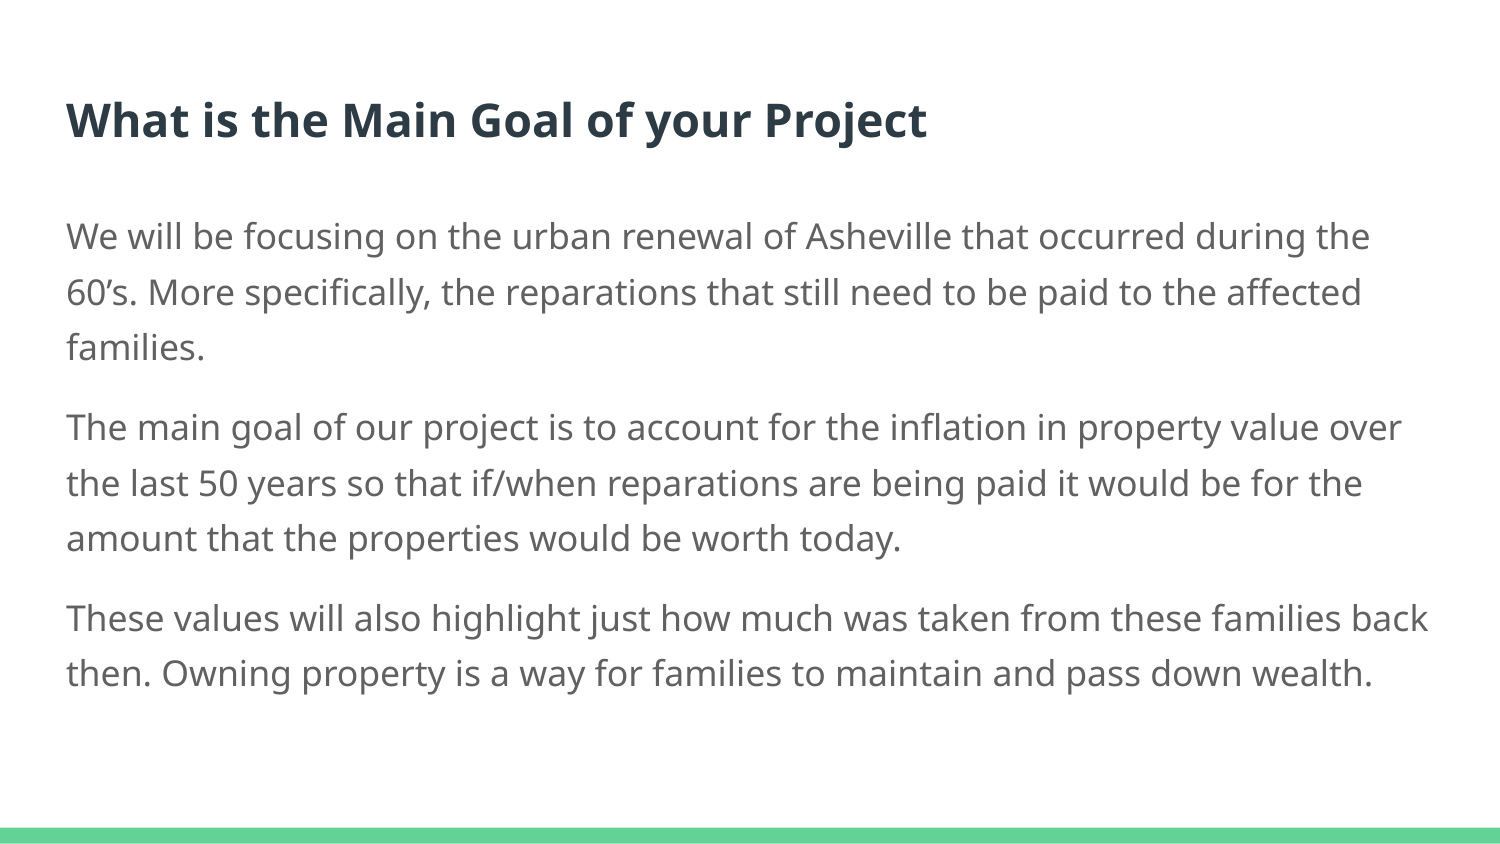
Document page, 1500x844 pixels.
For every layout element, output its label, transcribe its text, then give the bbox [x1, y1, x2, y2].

list We will be focusing on the urban renewal of Asheville that occurred during the 60’s. More specifically, the reparations that still need to be paid to the affected families. The main goal of our project is to account for the inflation in property value over the last 50 years so that if/when reparations are being paid it would be for the amount that the properties would be worth today. These values will also highlight just how much was taken from these families back then. Owning property is a way for families to maintain and pass down wealth. [51, 189, 1449, 750]
title What is the Main Goal of your Project [51, 72, 1449, 167]
